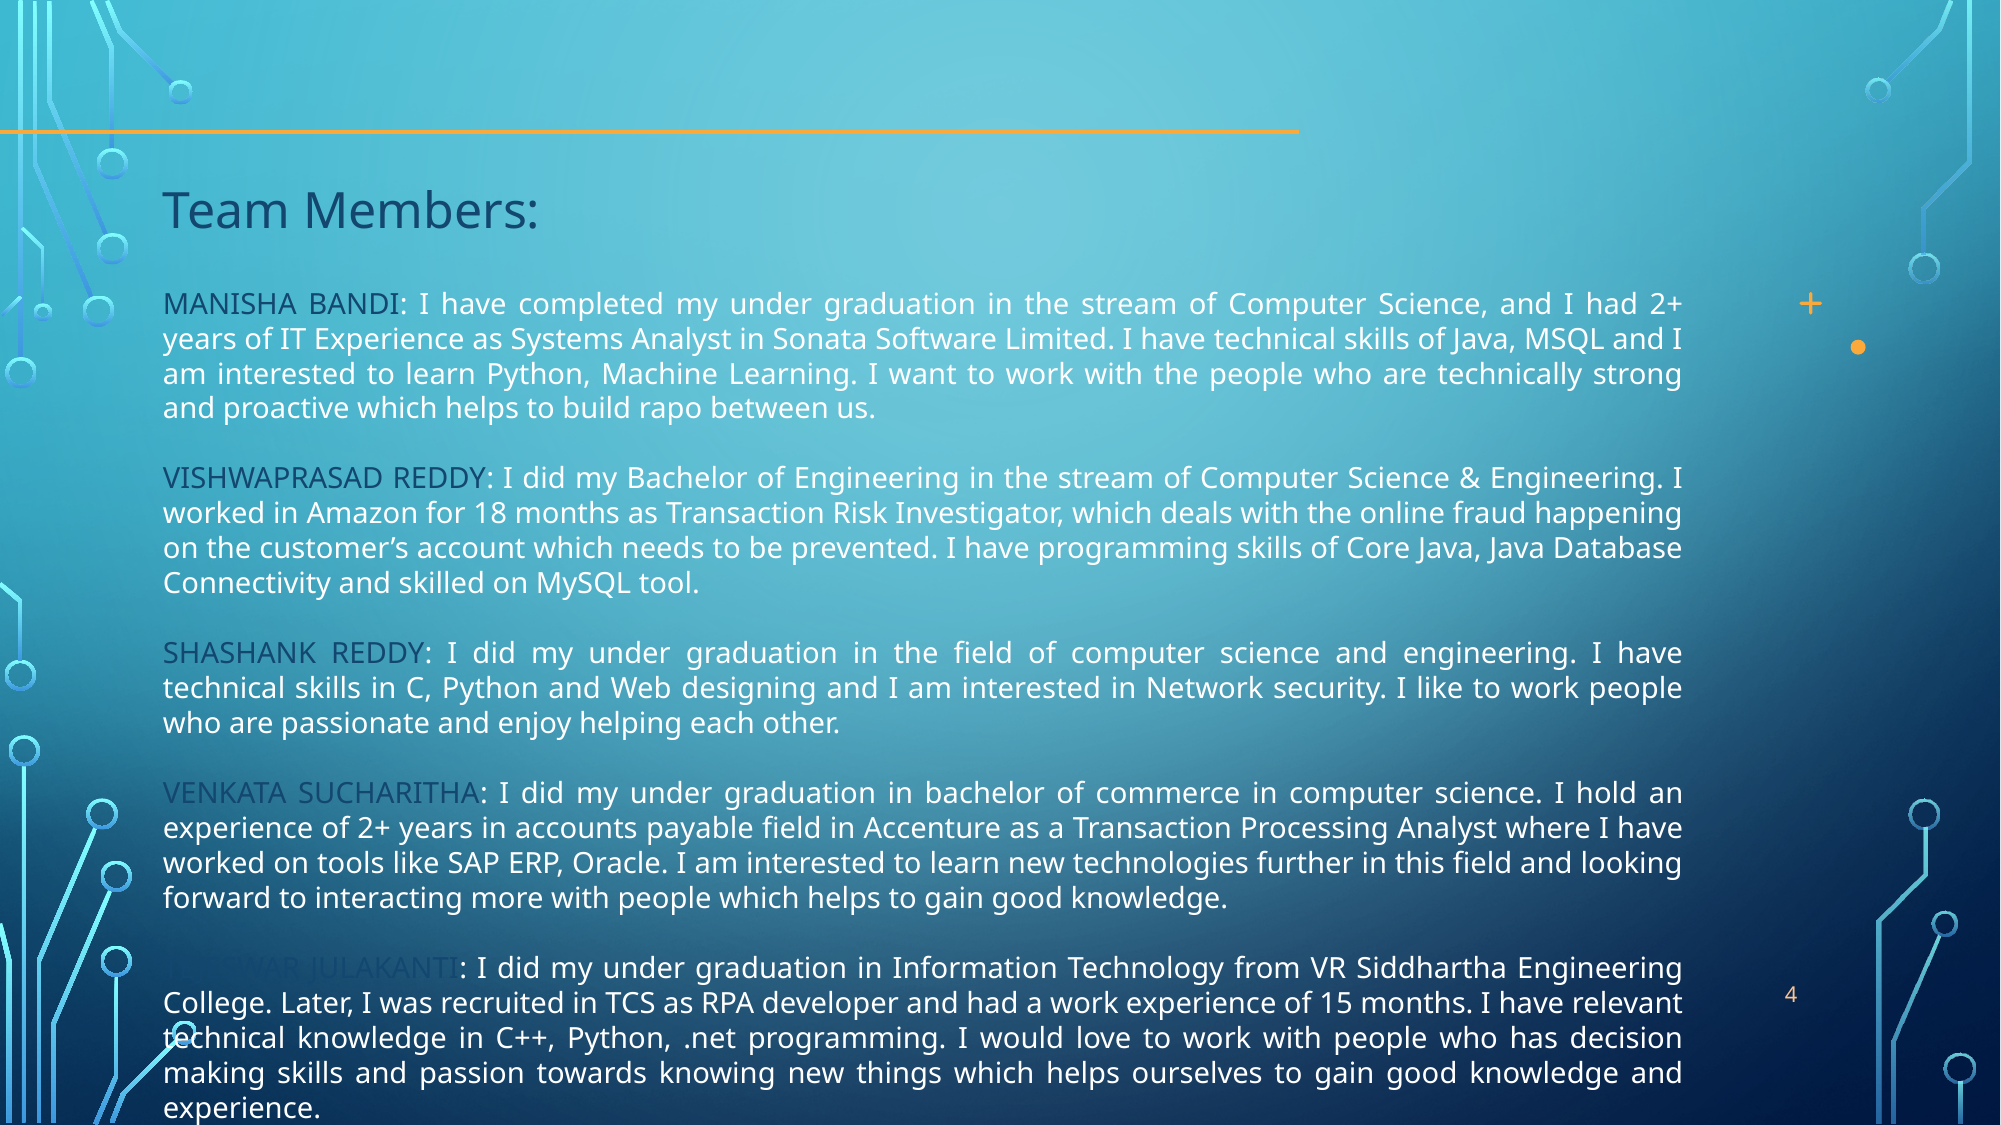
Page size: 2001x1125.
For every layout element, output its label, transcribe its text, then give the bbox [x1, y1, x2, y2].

text_box Team Members: [148, 171, 599, 307]
slide_number 4 [1685, 965, 1813, 1025]
text_box MANISHA BANDI: I have completed my under graduation in the stream of Computer Science, and I had 2+ years of IT Experience as Systems Analyst in Sonata Software Limited. I have technical skills of Java, MSQL and I am interested to learn Python, Machine Learning. I want to work with the people who are technically strong and proactive which helps to build rapo between us. VISHWAPRASAD REDDY: I did my Bachelor of Engineering in the stream of Computer Science & Engineering. I worked in Amazon for 18 months as Transaction Risk Investigator, which deals with the online fraud happening on the customer’s account which needs to be prevented. I have programming skills of Core Java, Java Database Connectivity and skilled on MySQL tool. SHASHANK REDDY: I did my under graduation in the field of computer science and engineering. I have technical skills in C, Python and Web designing and I am interested in Network security. I like to work people who are passionate and enjoy helping each other. VENKATA SUCHARITHA: I did my under graduation in bachelor of commerce in computer science. I hold an experience of 2+ years in accounts payable field in Accenture as a Transaction Processing Analyst where I have worked on tools like SAP ERP, Oracle. I am interested to learn new technologies further in this field and looking forward to interacting more with people which helps to gain good knowledge. TEJESWAR JULAKANTI: I did my under graduation in Information Technology from VR Siddhartha Engineering College. Later, I was recruited in TCS as RPA developer and had a work experience of 15 months. I have relevant technical knowledge in C++, Python, .net programming. I would love to work with people who has decision making skills and passion towards knowing new things which helps ourselves to gain good knowledge and experience. [148, 277, 1700, 1125]
